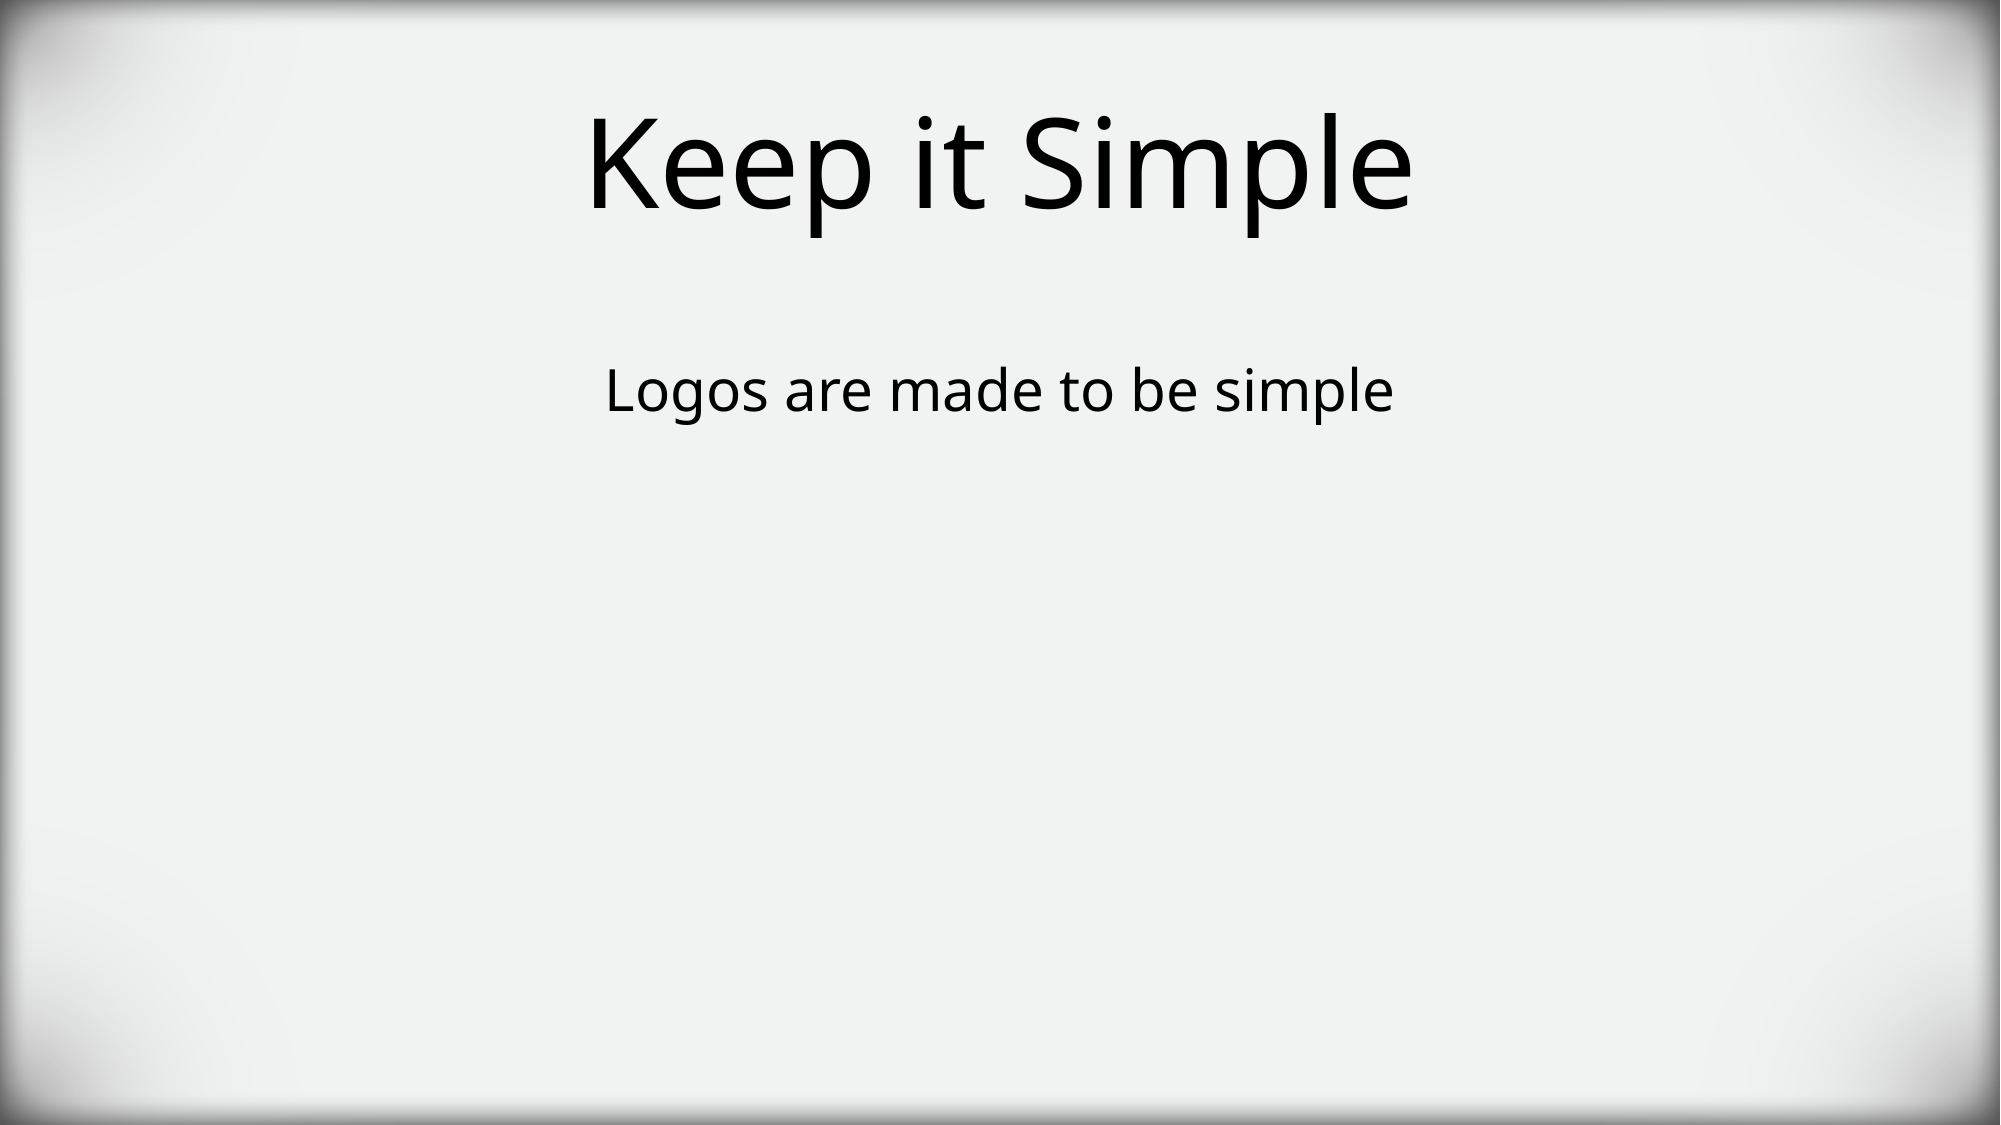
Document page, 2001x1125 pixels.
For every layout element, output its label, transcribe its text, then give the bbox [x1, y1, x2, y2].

list Logos are made to be simple [137, 346, 1863, 1012]
title Keep it Simple [137, 59, 1863, 278]
picture [0, 0, 2000, 1125]
